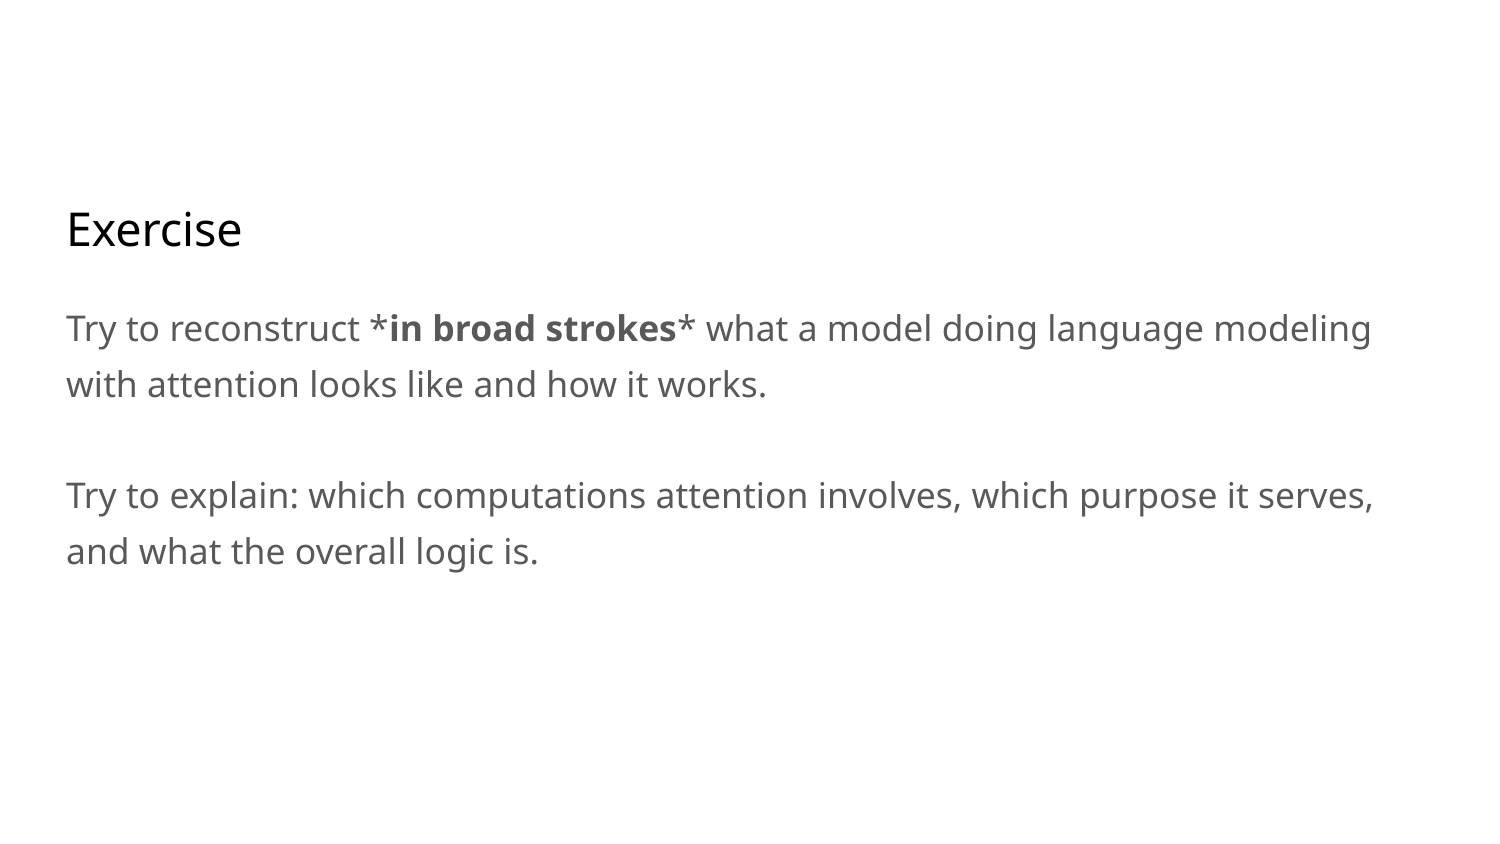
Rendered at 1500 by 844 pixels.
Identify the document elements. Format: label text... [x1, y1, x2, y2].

title Exercise [51, 181, 1449, 276]
list Try to reconstruct *in broad strokes* what a model doing language modeling with attention looks like and how it works. Try to explain: which computations attention involves, which purpose it serves, and what the overall logic is. [51, 281, 1449, 747]
